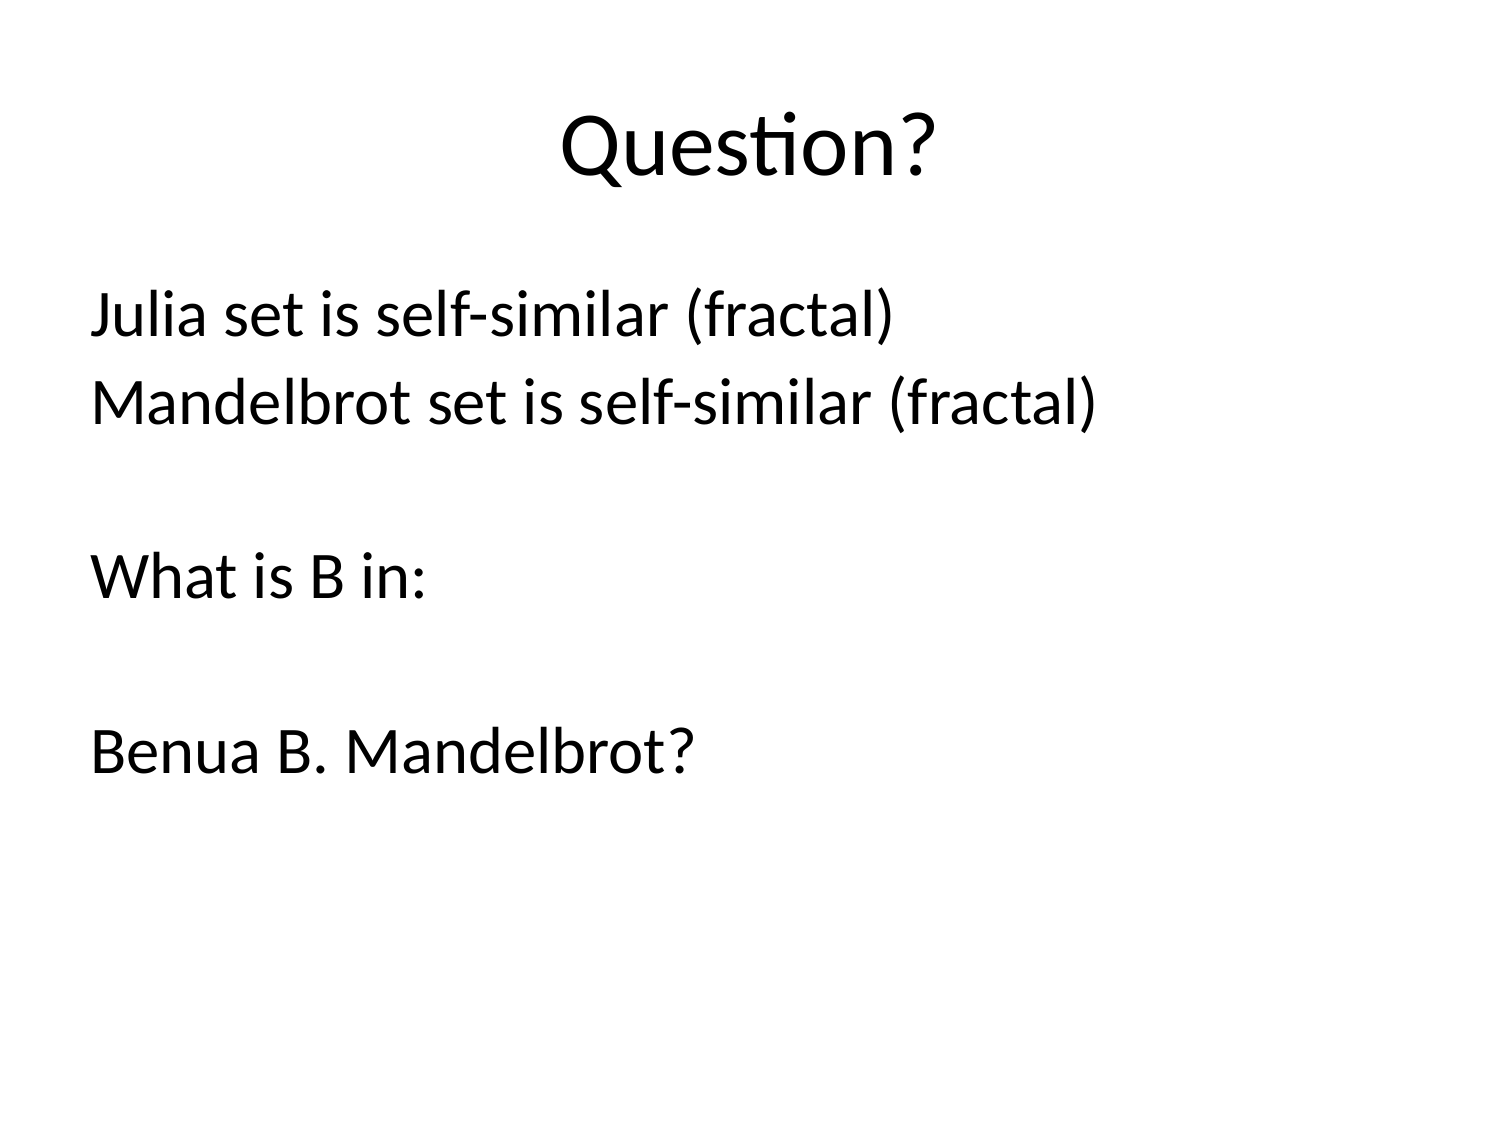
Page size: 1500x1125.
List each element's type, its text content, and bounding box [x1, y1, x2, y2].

list Julia set is self-similar (fractal) Mandelbrot set is self-similar (fractal) What is B in: Benua B. Mandelbrot? [75, 262, 1425, 1005]
title Question? [75, 45, 1425, 233]
